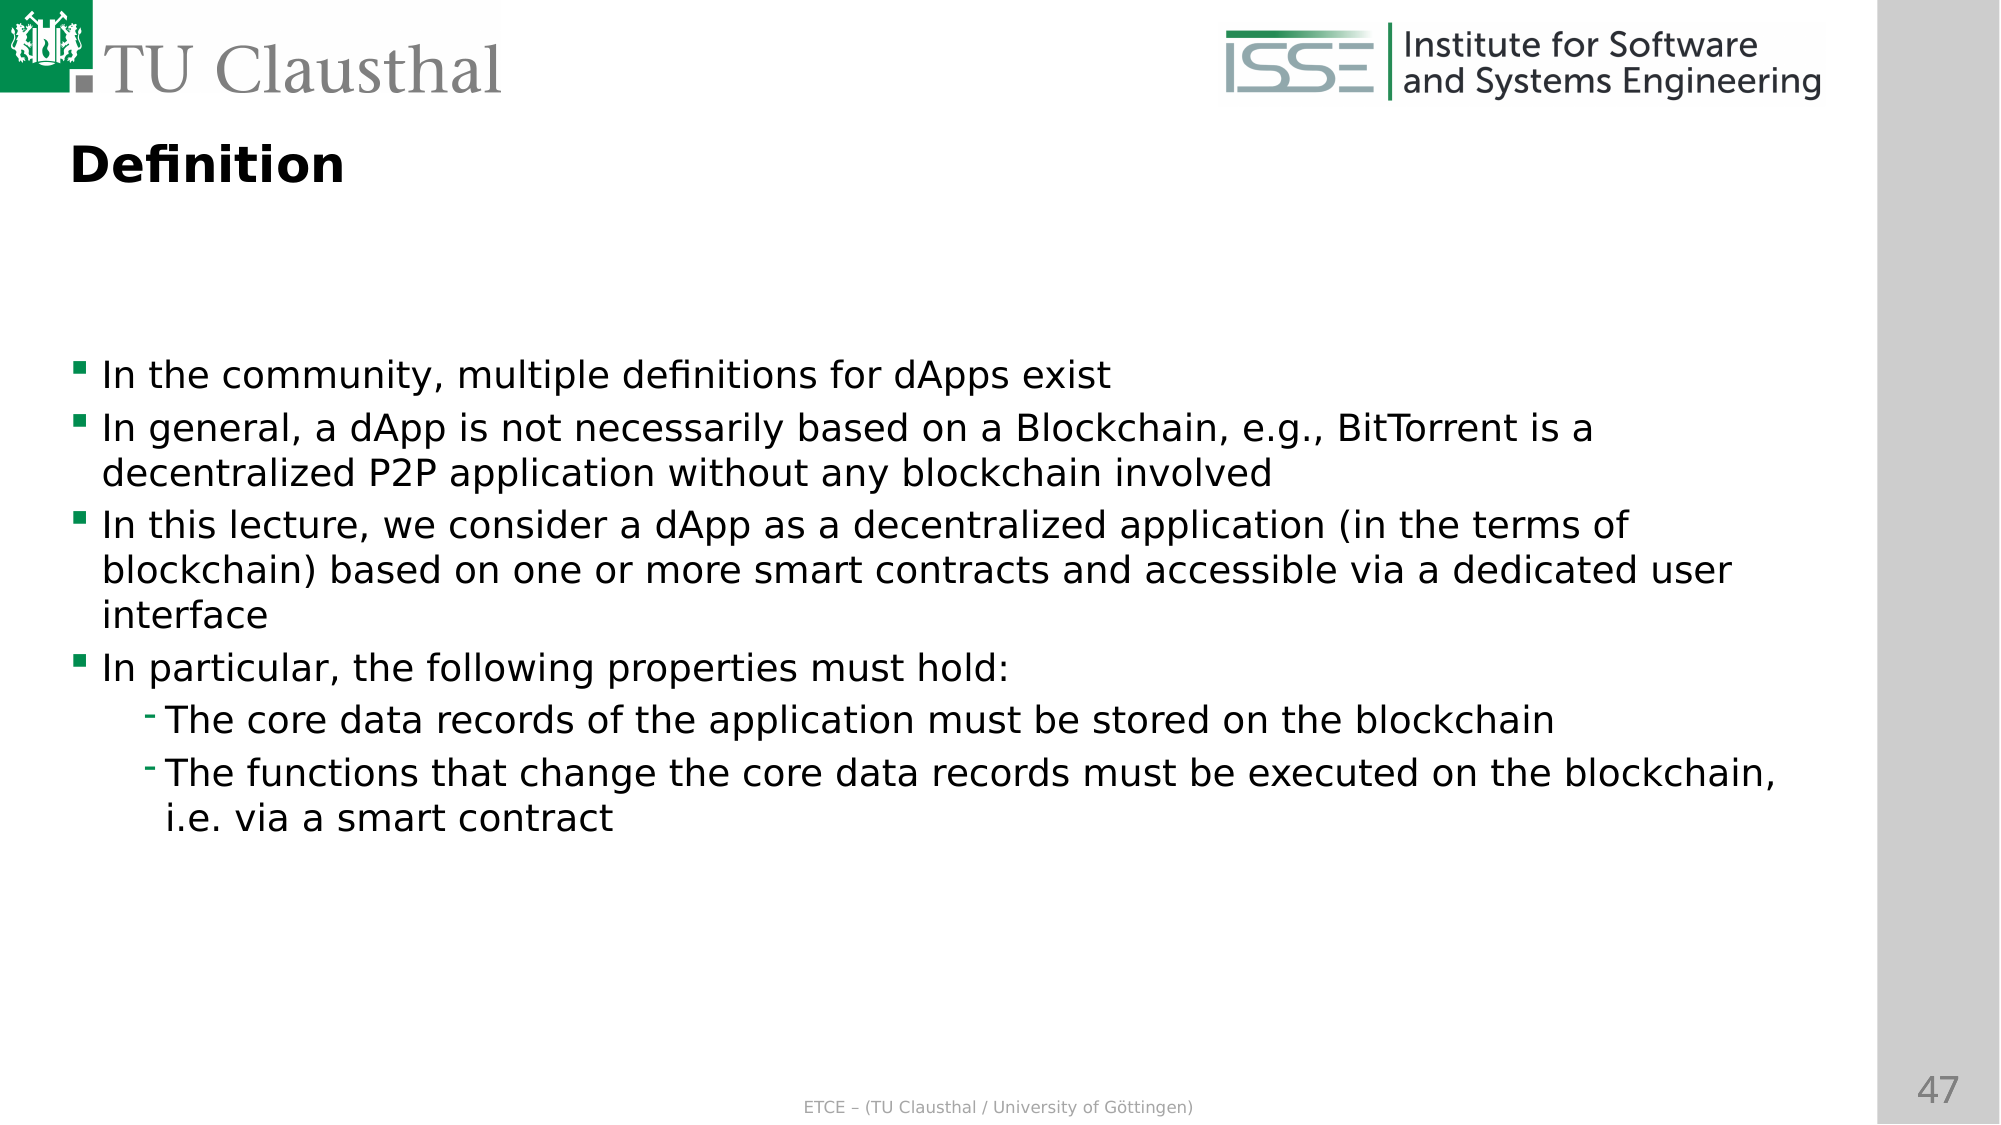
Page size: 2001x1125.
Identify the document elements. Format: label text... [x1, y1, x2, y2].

picture [1218, 22, 1826, 107]
text_box Definition [54, 125, 1818, 208]
text_box In the community, multiple definitions for dApps exist In general, a dApp is not necessarily based on a Blockchain, e.g., BitTorrent is a decentralized P2P application without any blockchain involved In this lecture, we consider a dApp as a decentralized application (in the terms of blockchain) based on one or more smart contracts and accessible via a dedicated user interface In particular, the following properties must hold: The core data records of the application must be stored on the blockchain The functions that change the core data records must be executed on the blockchain, i.e. via a smart contract [54, 208, 1818, 1034]
picture [0, 0, 501, 93]
